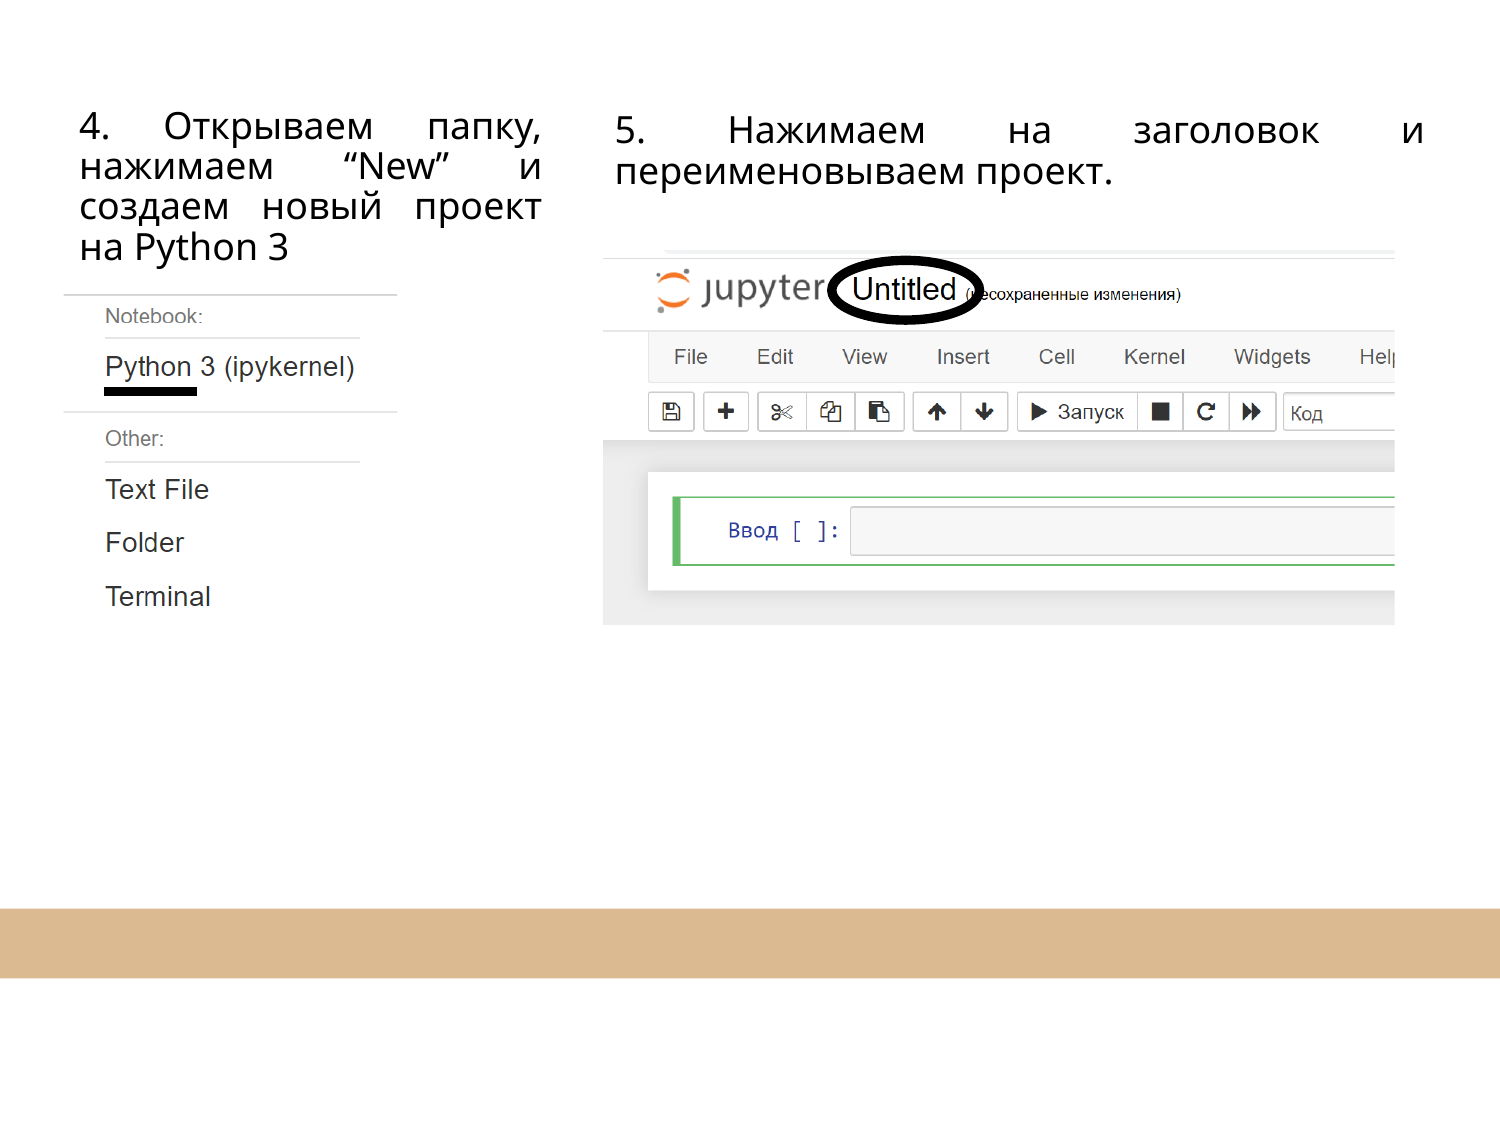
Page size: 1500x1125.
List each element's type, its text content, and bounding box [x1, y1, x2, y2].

text_box [0, 908, 1500, 979]
text_box 4. Открываем папку, нажимаем “New” и создаем новый проект на Python 3 [67, 125, 554, 250]
text_box 5. Нажимаем на заголовок и переименовываем проект. [603, 89, 1437, 215]
picture [603, 250, 1395, 625]
picture [63, 294, 398, 633]
